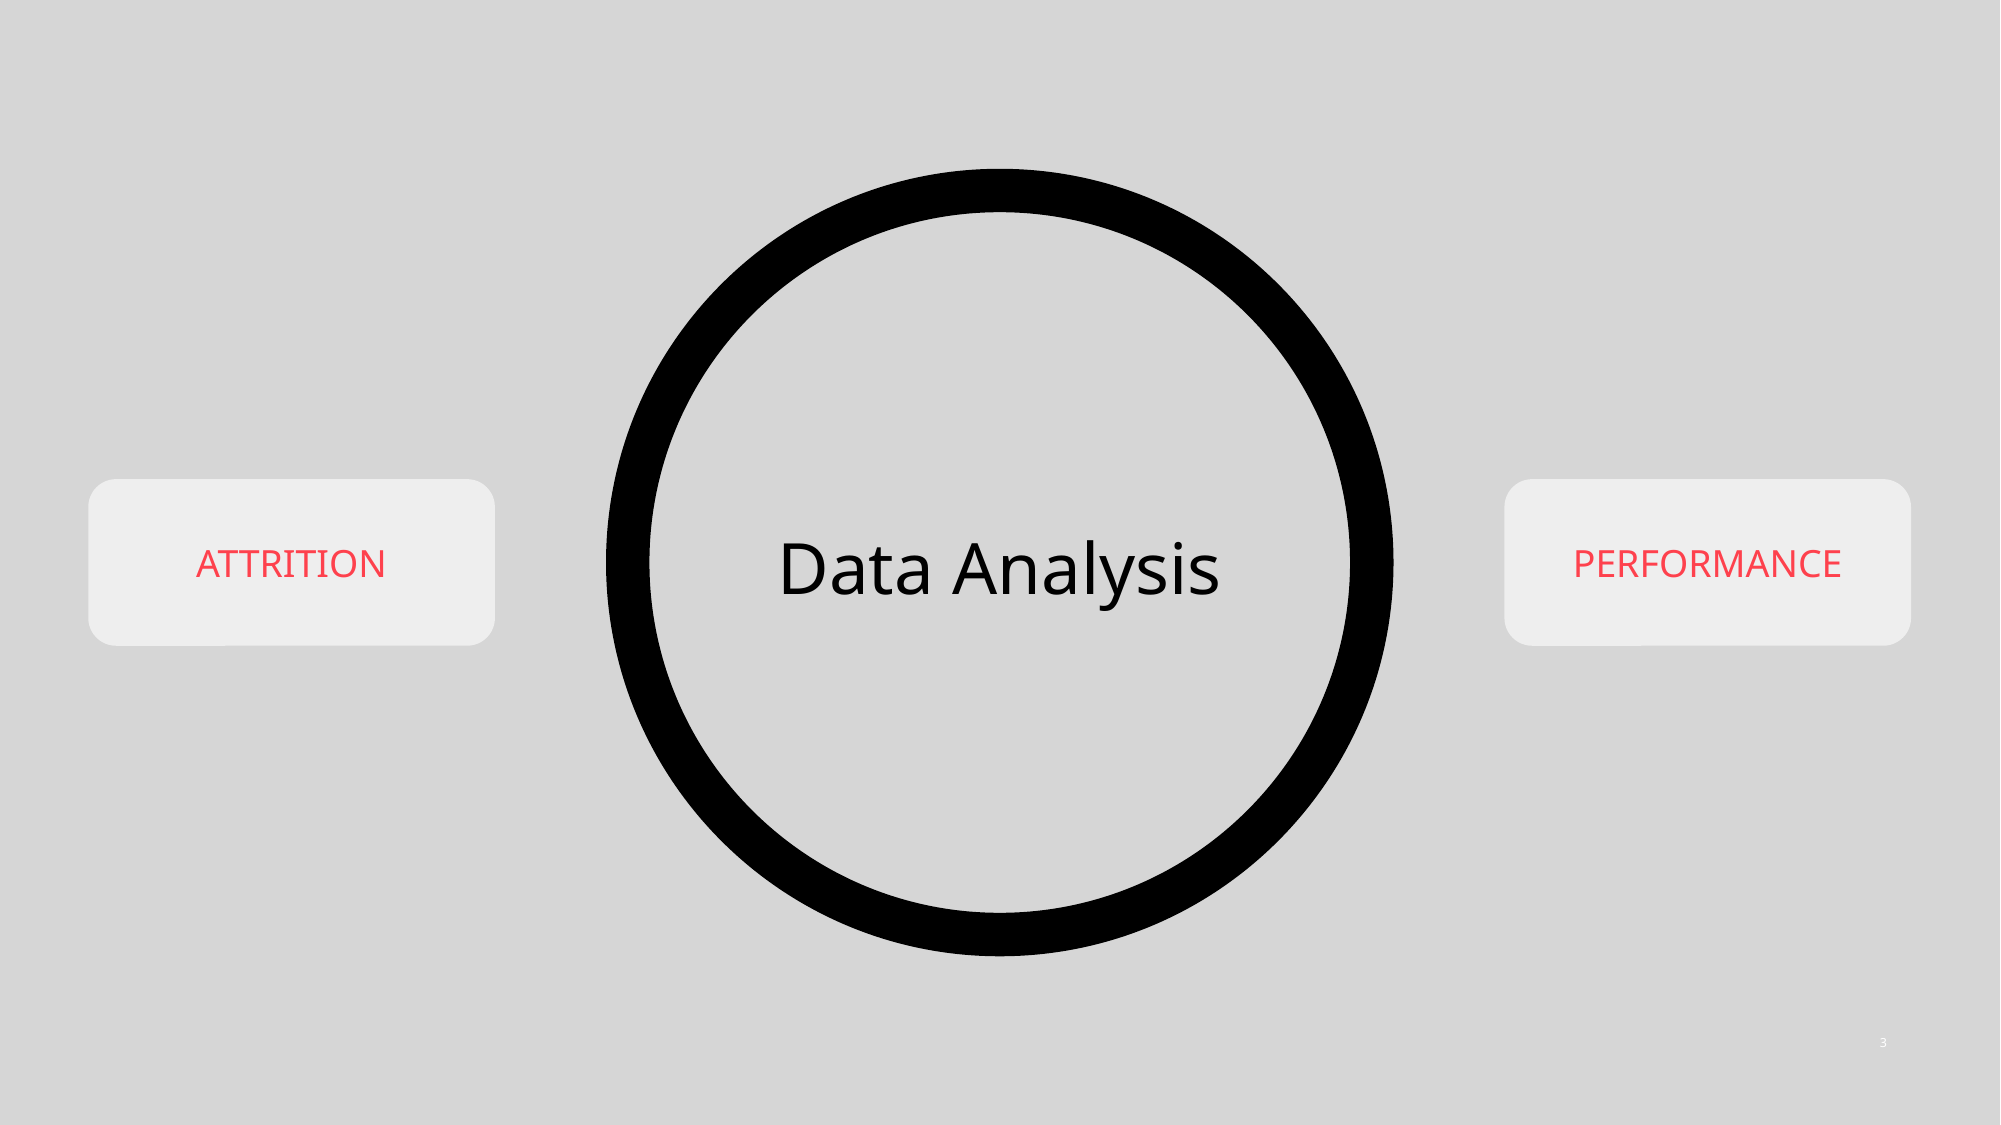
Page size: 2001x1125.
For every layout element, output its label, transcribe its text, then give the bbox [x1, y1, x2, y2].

text_box ATTRITION [87, 478, 496, 647]
text_box PERFORMANCE [1503, 478, 1913, 647]
title Data Analysis [220, 452, 1779, 673]
